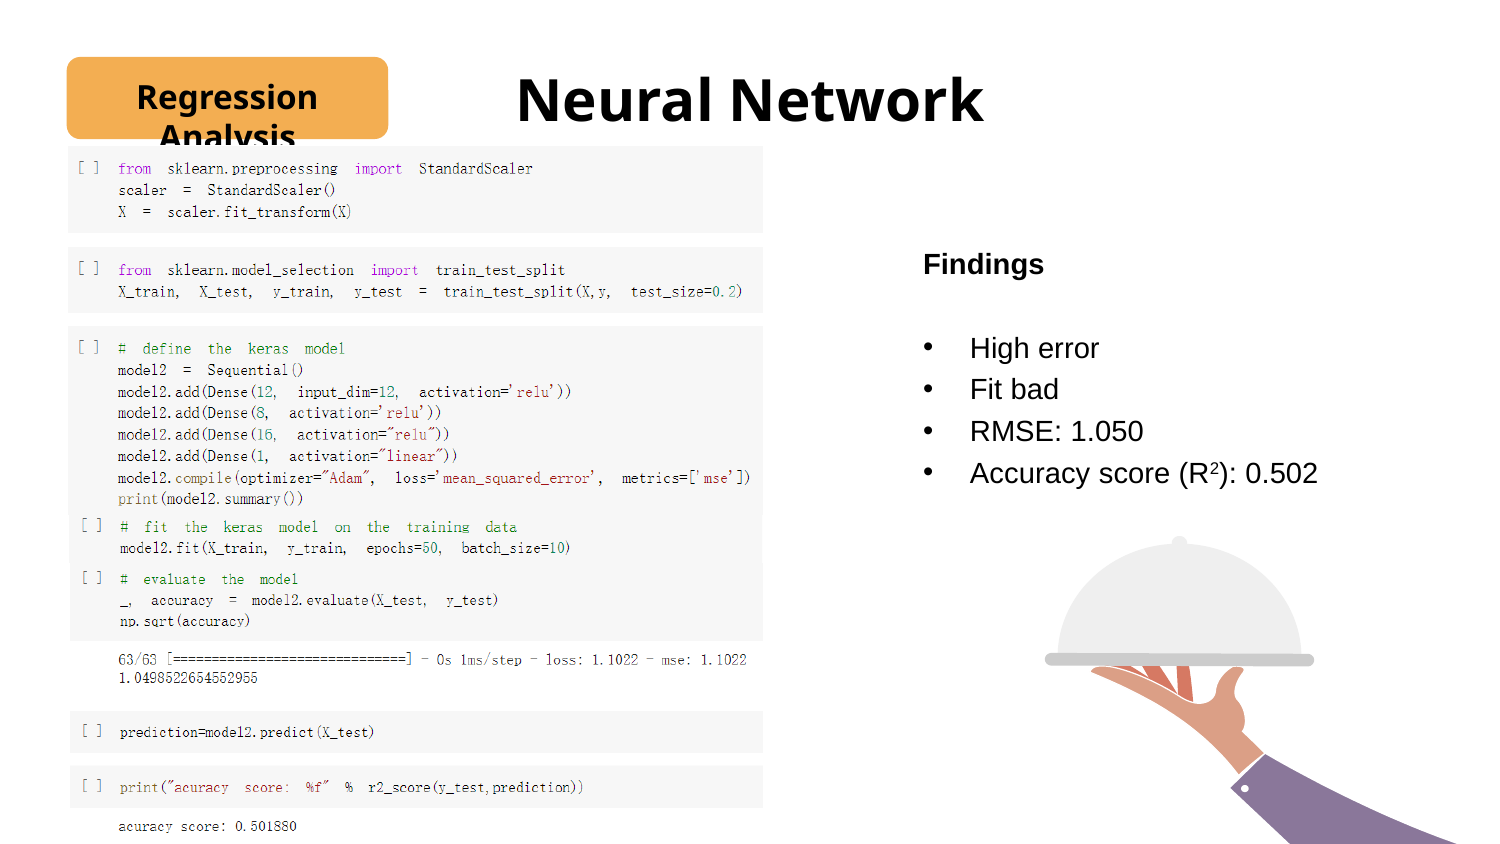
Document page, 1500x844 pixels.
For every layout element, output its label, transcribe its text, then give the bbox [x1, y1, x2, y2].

title Neural Network [388, 67, 1425, 129]
text_box Regression Analysis [66, 56, 389, 140]
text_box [1044, 535, 1500, 844]
picture [68, 145, 763, 843]
text_box Findings High error Fit bad RMSE: 1.050 Accuracy score (R2): 0.502 [908, 238, 1365, 497]
